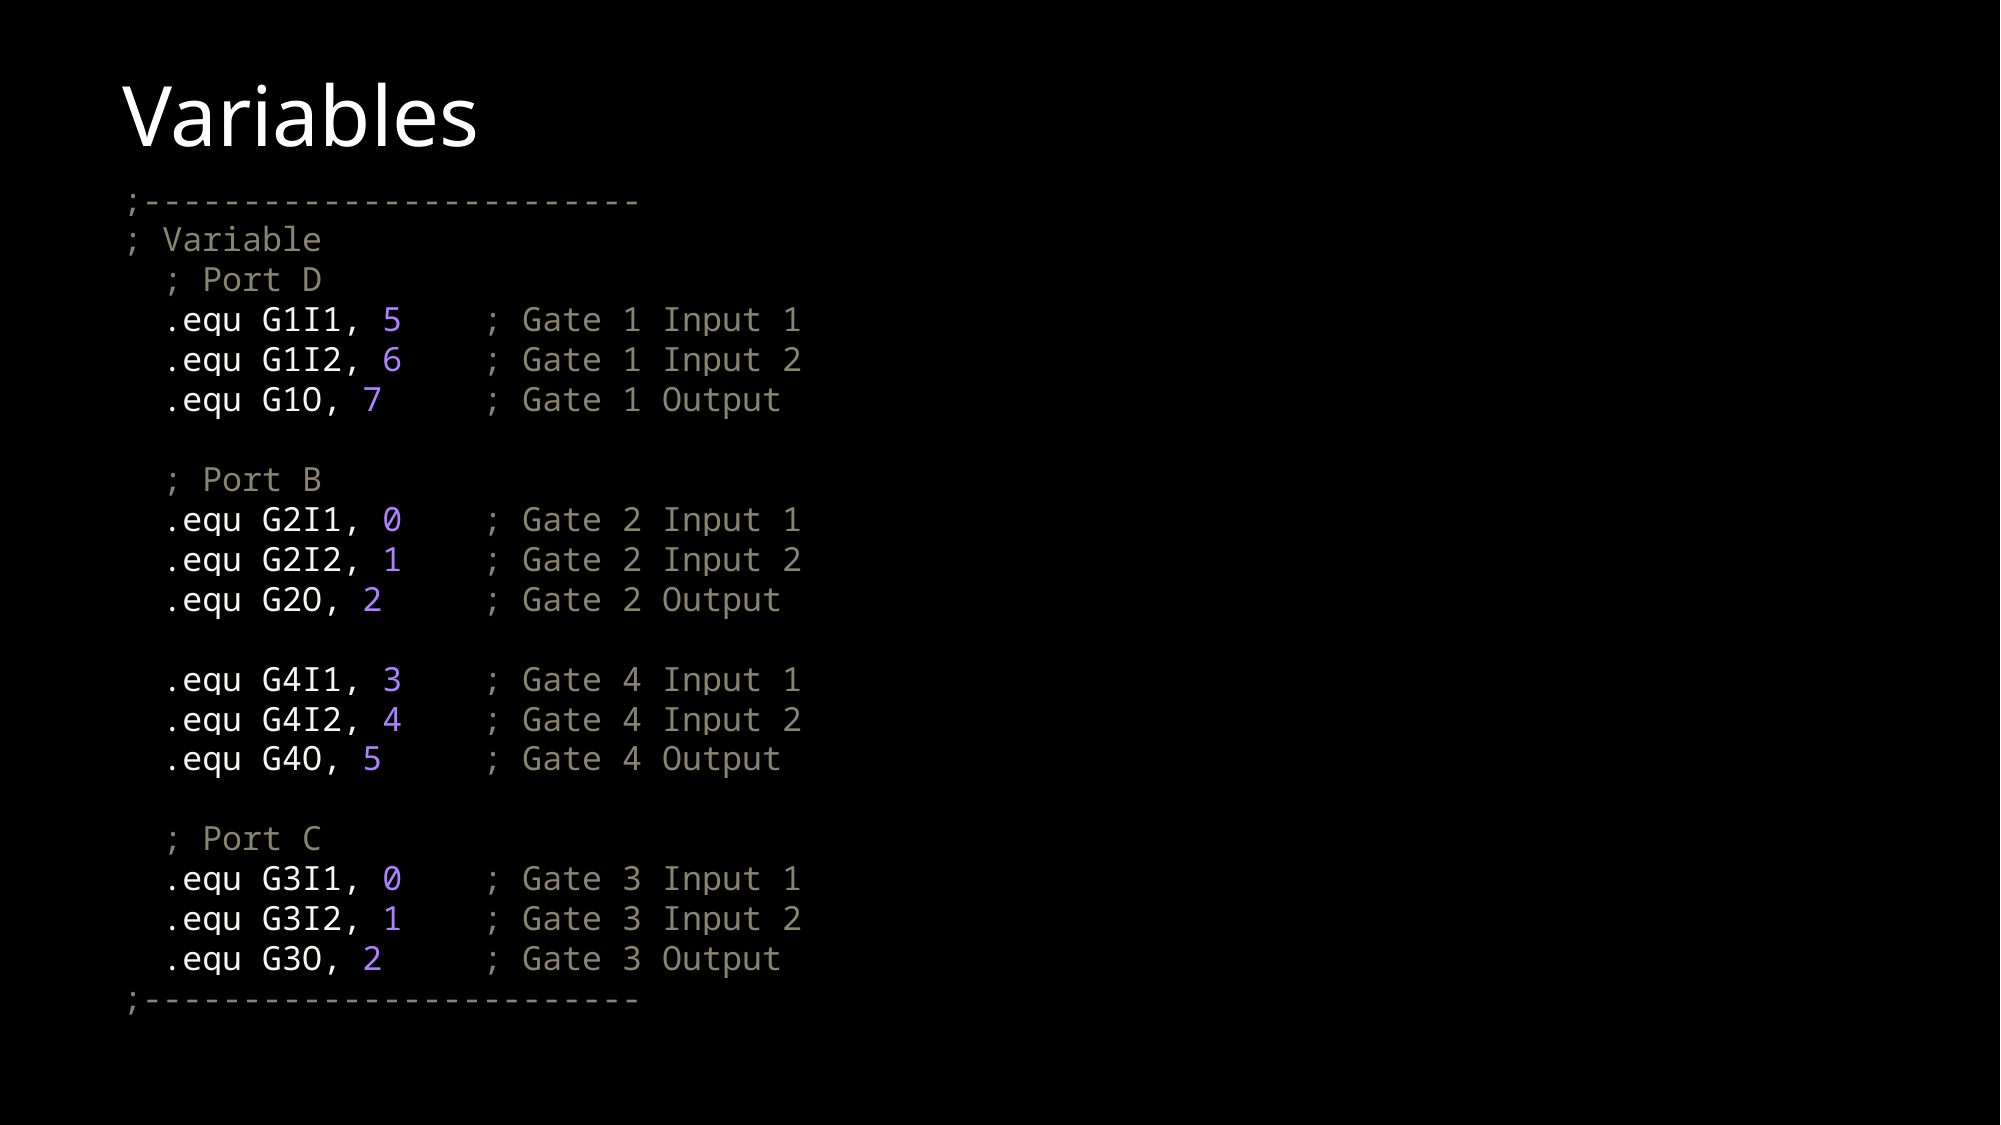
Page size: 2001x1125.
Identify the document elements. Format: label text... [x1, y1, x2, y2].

text_box ;------------------------- ; Variable ; Port D .equ G1I1, 5 ; Gate 1 Input 1 .equ G1I2, 6 ; Gate 1 Input 2 .equ G1O, 7 ; Gate 1 Output ; Port B .equ G2I1, 0 ; Gate 2 Input 1 .equ G2I2, 1 ; Gate 2 Input 2 .equ G2O, 2 ; Gate 2 Output .equ G4I1, 3 ; Gate 4 Input 1 .equ G4I2, 4 ; Gate 4 Input 2 .equ G4O, 5 ; Gate 4 Output ; Port C .equ G3I1, 0 ; Gate 3 Input 1 .equ G3I2, 1 ; Gate 3 Input 2 .equ G3O, 2 ; Gate 3 Output ;------------------------- [107, 171, 1108, 1025]
text_box Variables [107, 55, 1380, 170]
